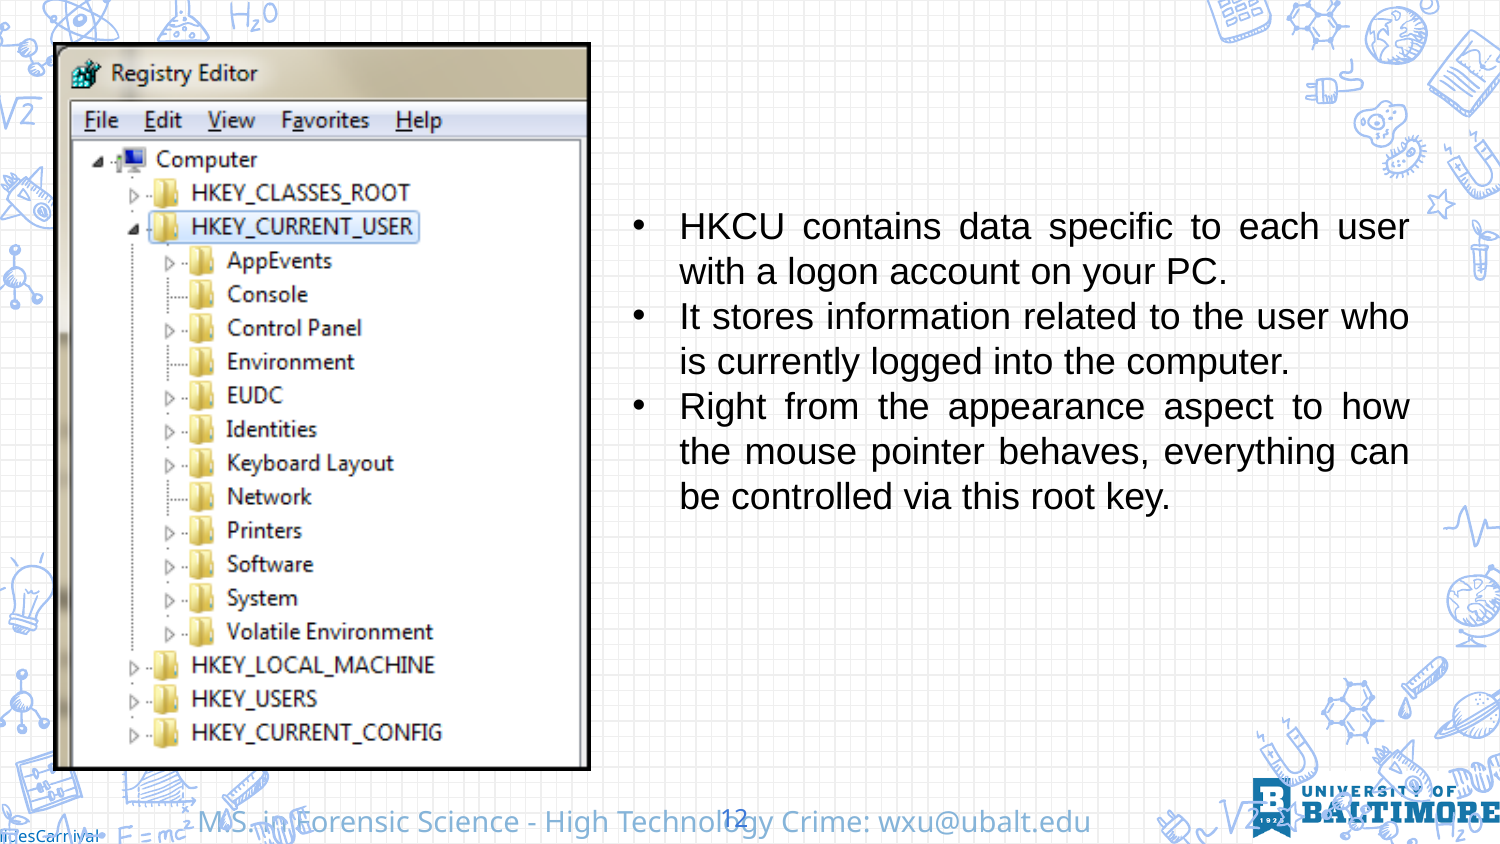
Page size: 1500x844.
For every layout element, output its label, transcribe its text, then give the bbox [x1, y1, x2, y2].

slide_number 12 [705, 796, 795, 844]
picture [1479, 779, 1483, 790]
picture [53, 42, 591, 771]
picture [1405, 773, 1430, 800]
picture [1283, 771, 1308, 783]
picture [1354, 819, 1361, 827]
picture [1481, 771, 1489, 788]
picture [1408, 786, 1417, 792]
picture [1375, 780, 1390, 791]
text_box HKCU contains data specific to each user with a logon account on your PC. It stores information related to the user who is currently logged into the computer. Right from the appearance aspect to how the mouse pointer behaves, everything can be controlled via this root key. [617, 194, 1425, 525]
picture [1471, 771, 1479, 786]
picture [1388, 823, 1396, 835]
picture [1253, 771, 1500, 844]
picture [1342, 796, 1349, 806]
picture [1381, 771, 1421, 792]
